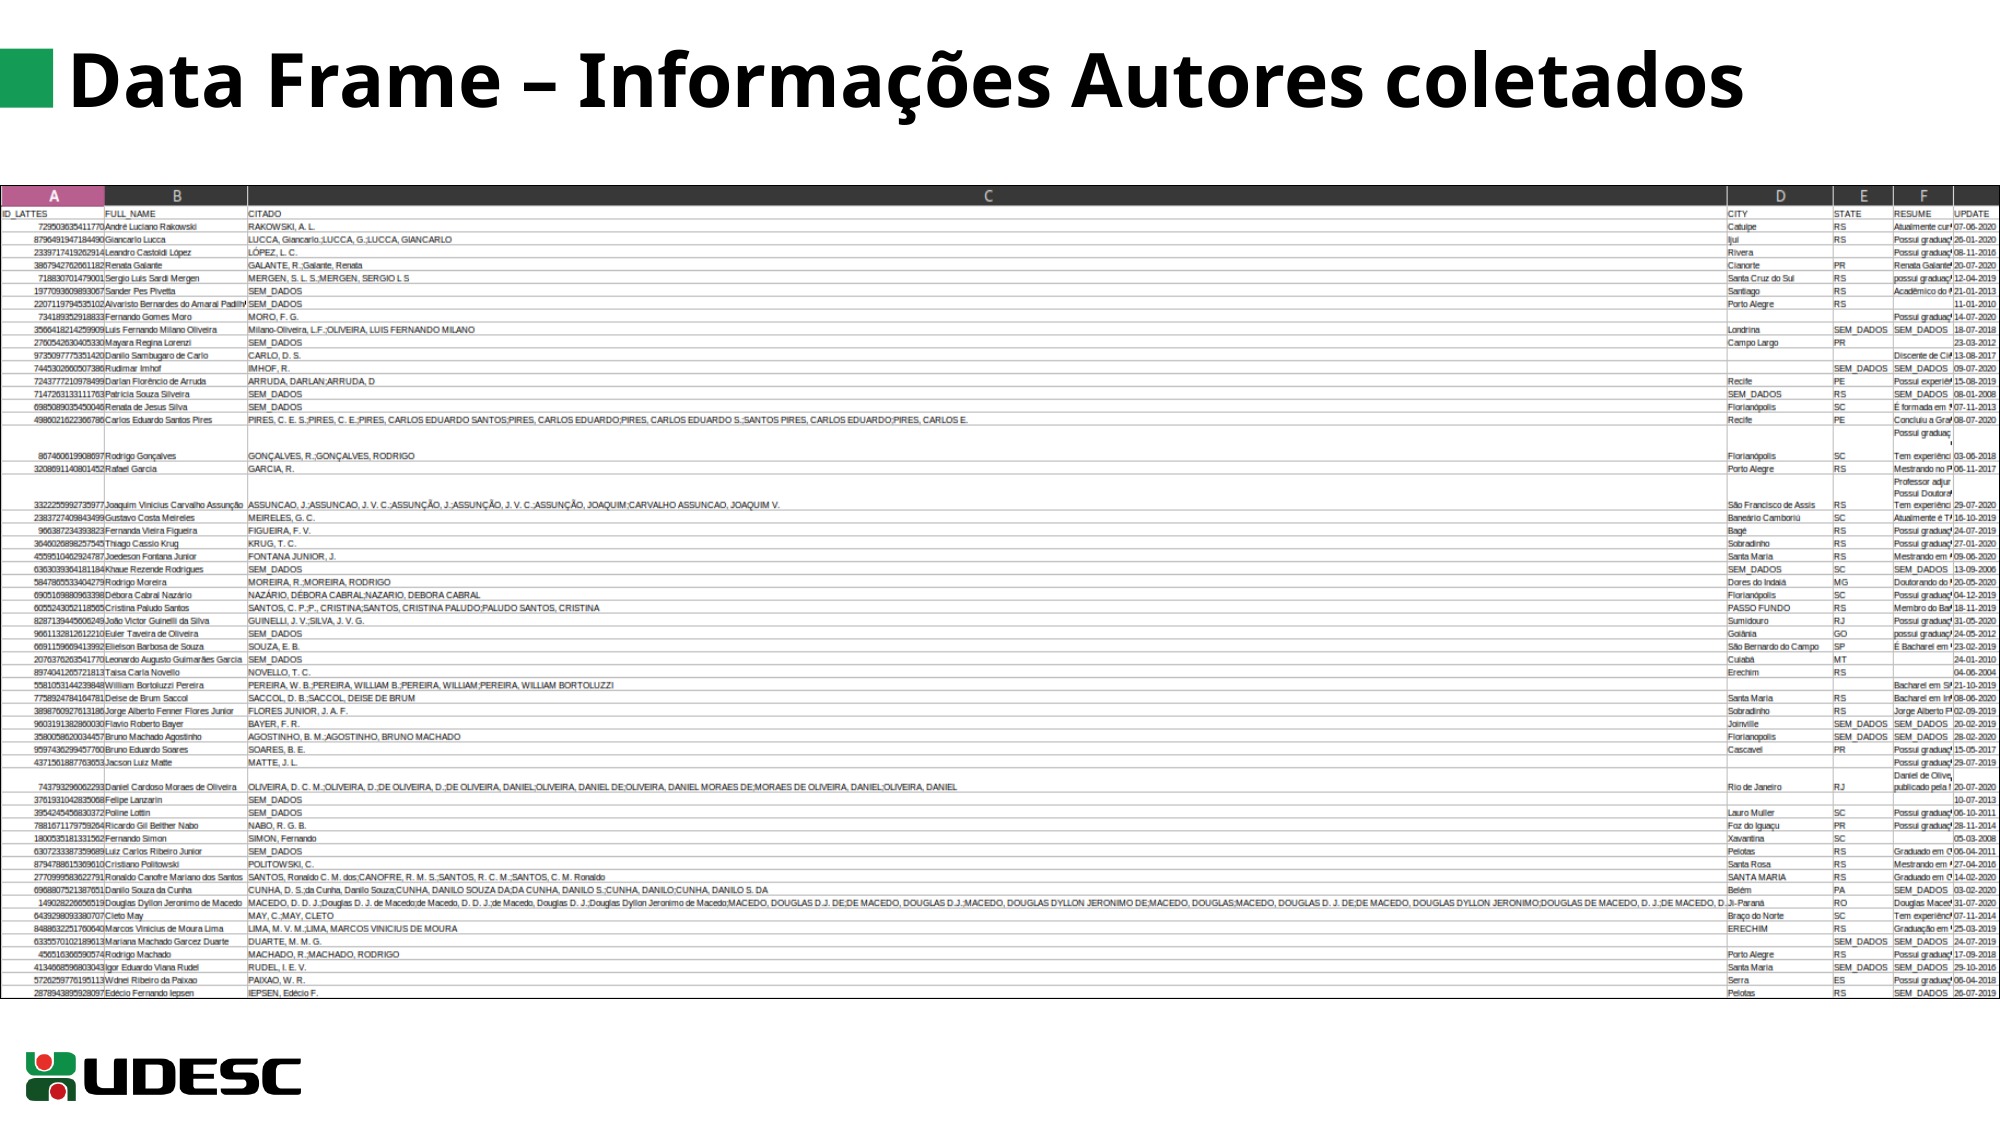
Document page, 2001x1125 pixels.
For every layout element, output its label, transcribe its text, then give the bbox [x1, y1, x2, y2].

picture [0, 185, 2000, 999]
text_box Data Frame – Informações Autores coletados [53, 24, 2000, 130]
picture [26, 1052, 301, 1101]
text_box [0, 48, 54, 109]
